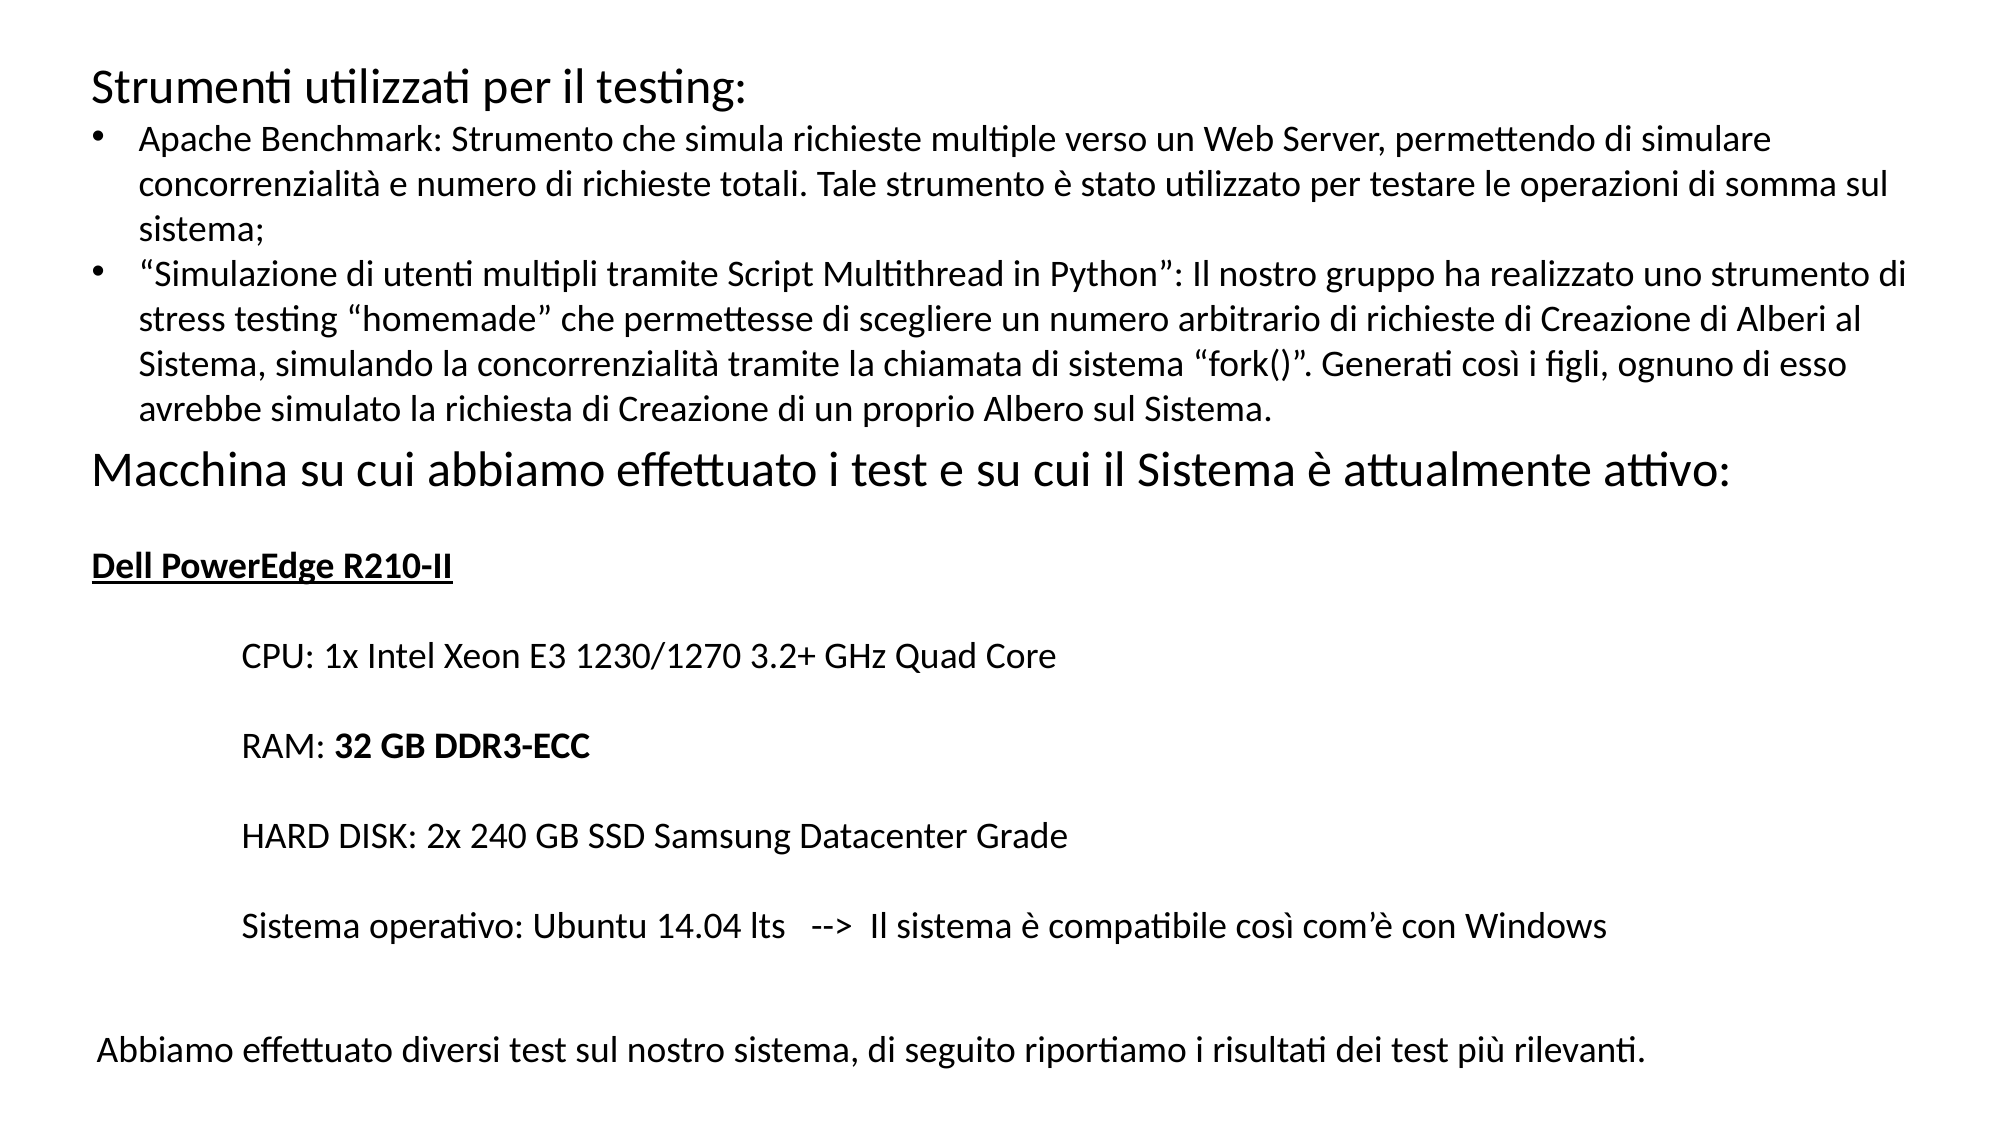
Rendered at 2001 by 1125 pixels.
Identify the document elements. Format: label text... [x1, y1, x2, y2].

text_box Abbiamo effettuato diversi test sul nostro sistema, di seguito riportiamo i risultati dei test più rilevanti. [81, 1017, 1664, 1078]
text_box Strumenti utilizzati per il testing: Apache Benchmark: Strumento che simula richieste multiple verso un Web Server, permettendo di simulare concorrenzialità e numero di richieste totali. Tale strumento è stato utilizzato per testare le operazioni di somma sul sistema; “Simulazione di utenti multipli tramite Script Multithread in Python”: Il nostro gruppo ha realizzato uno strumento di stress testing “homemade” che permettesse di scegliere un numero arbitrario di richieste di Creazione di Alberi al Sistema, simulando la concorrenzialità tramite la chiamata di sistema “fork()”. Generati così i figli, ognuno di esso avrebbe simulato la richiesta di Creazione di un proprio Albero sul Sistema. [76, 46, 1960, 436]
text_box Macchina su cui abbiamo effettuato i test e su cui il Sistema è attualmente attivo: Dell PowerEdge R210-II CPU: 1x Intel Xeon E3 1230/1270 3.2+ GHz Quad Core RAM: 32 GB DDR3-ECC HARD DISK: 2x 240 GB SSD Samsung Datacenter Grade Sistema operativo: Ubuntu 14.04 lts --> Il sistema è compatibile così com’è con Windows [76, 428, 1772, 954]
